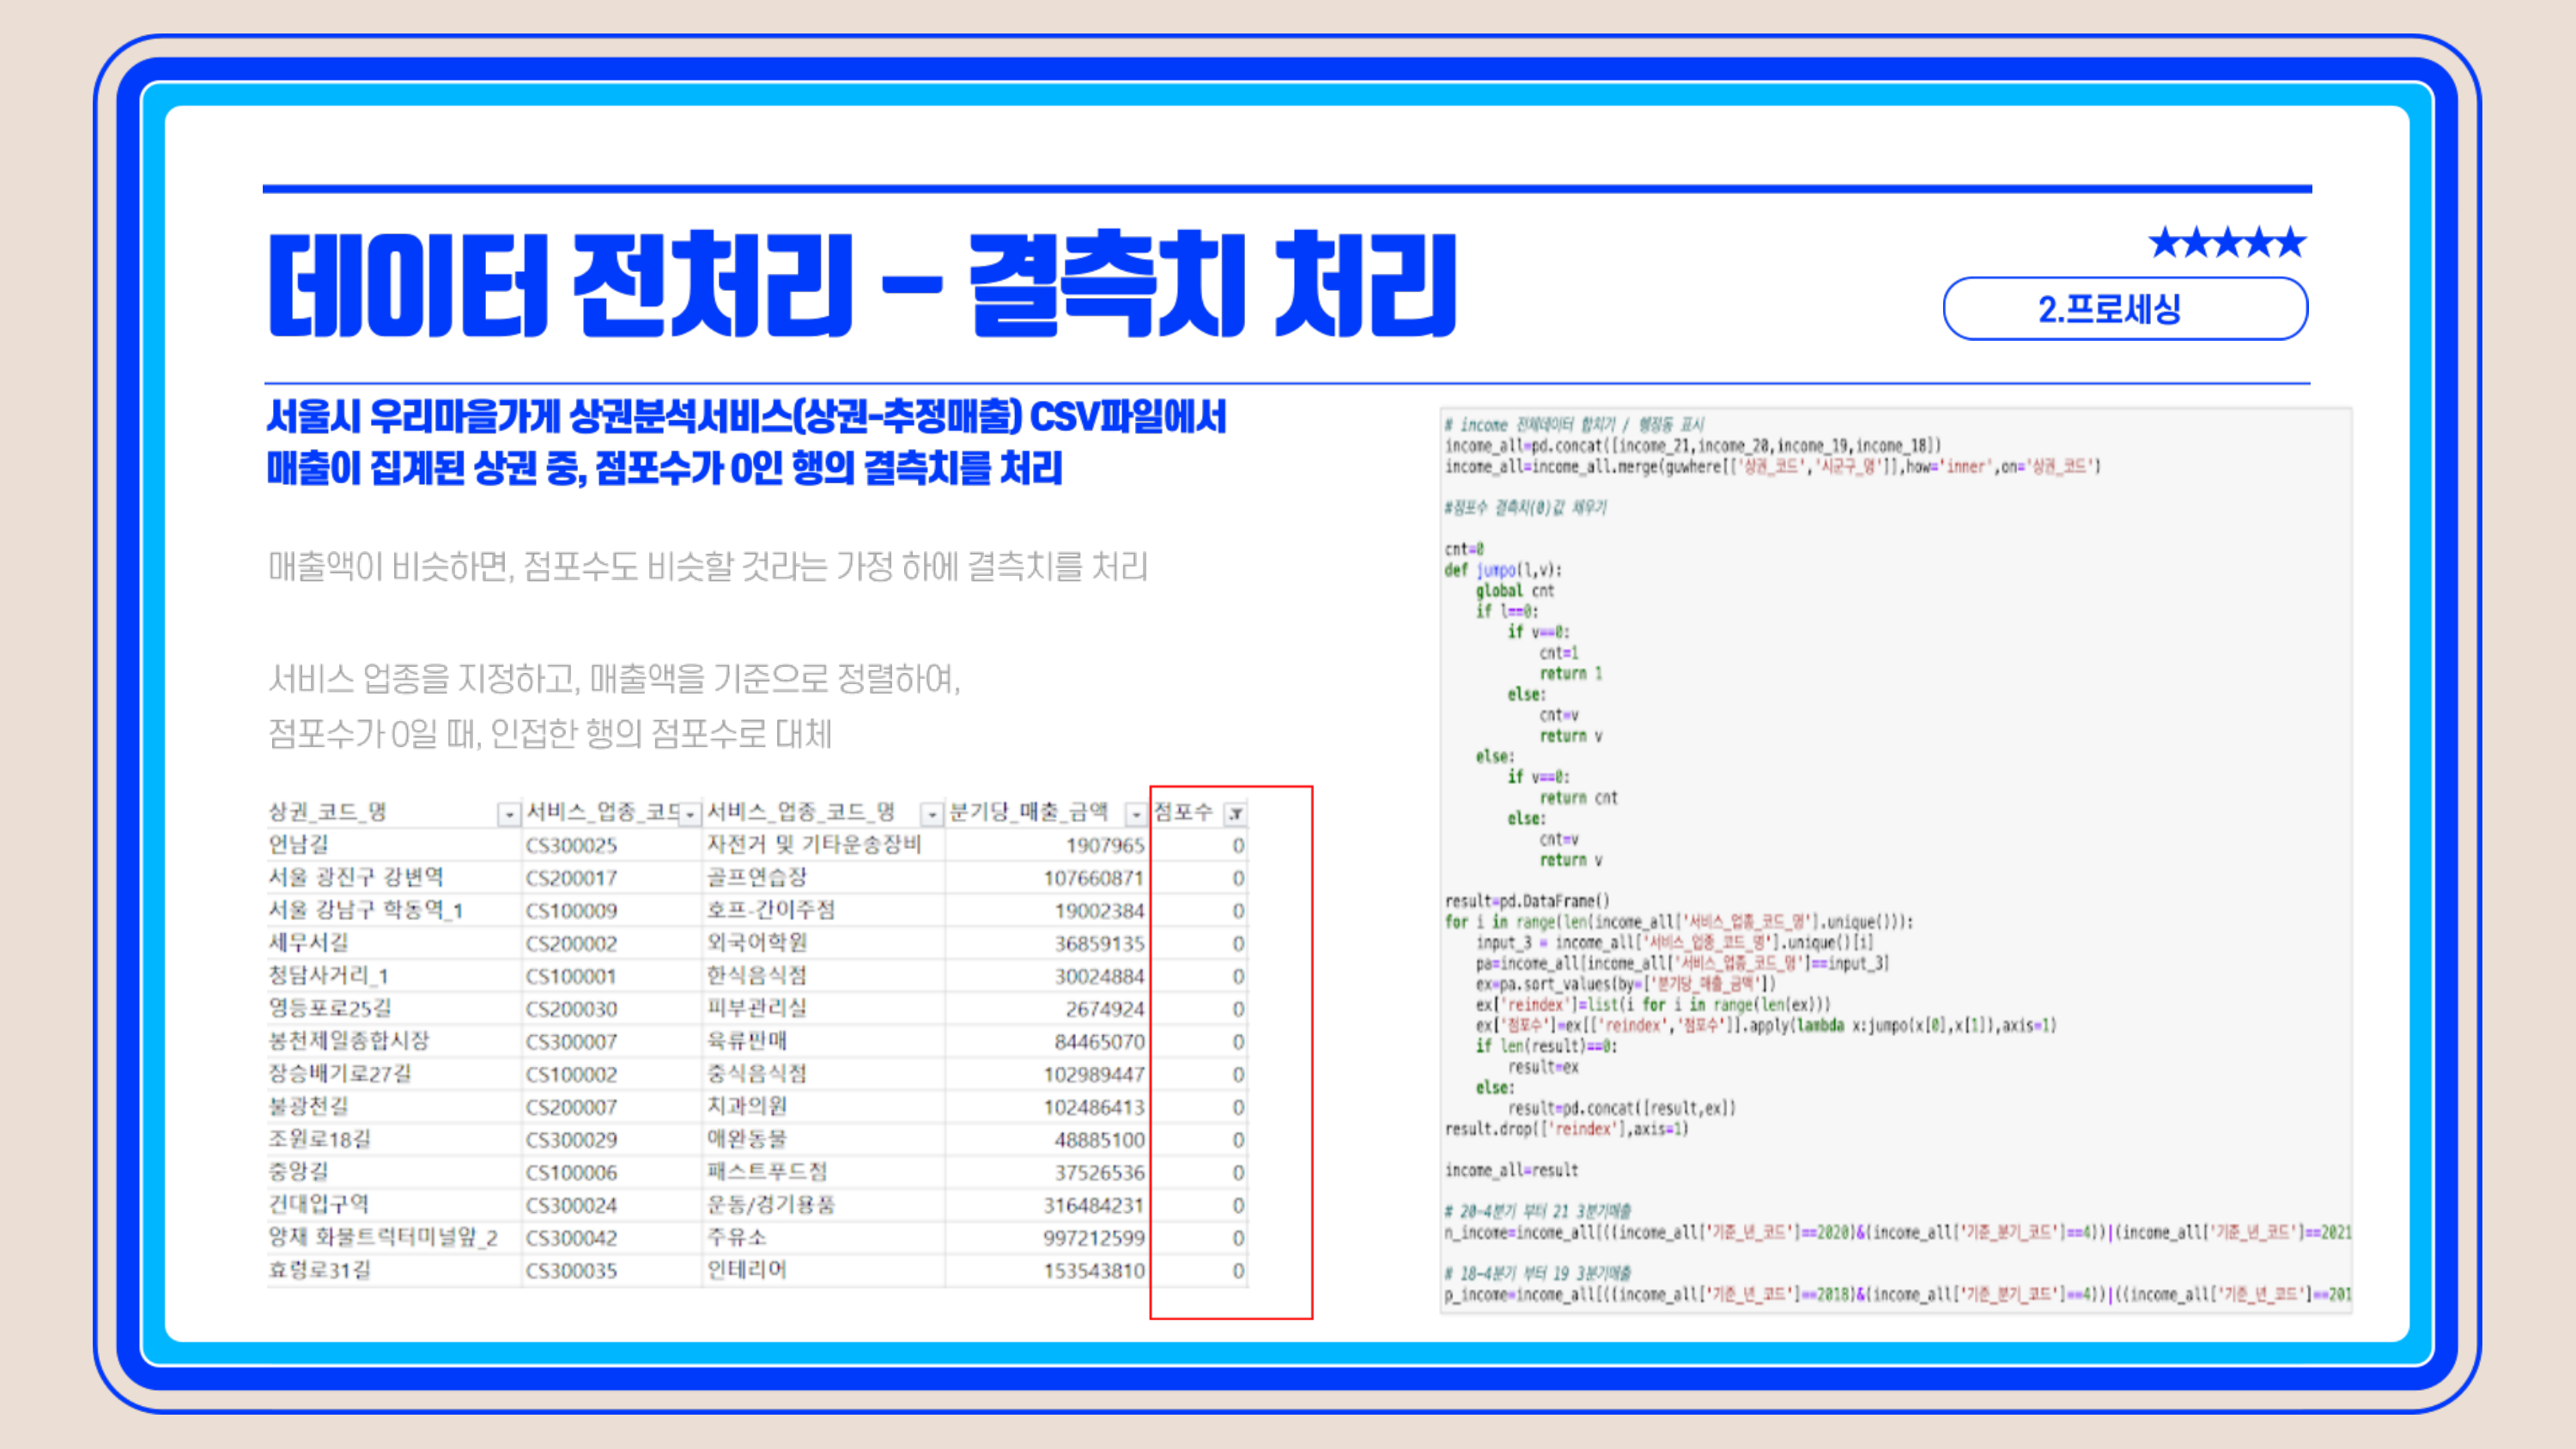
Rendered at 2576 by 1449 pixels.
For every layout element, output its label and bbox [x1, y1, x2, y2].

text_box [93, 33, 2482, 1415]
text_box [963, 969, 1499, 1136]
text_box [264, 379, 2311, 389]
text_box [263, 173, 2313, 206]
picture [262, 651, 978, 767]
picture [1946, 281, 2194, 340]
picture [262, 538, 1161, 598]
text_box [267, 797, 1250, 1289]
picture [2080, 214, 2327, 276]
text_box [1943, 276, 2076, 282]
text_box [1438, 403, 2355, 1319]
text_box [2196, 283, 2309, 341]
picture [250, 199, 1508, 506]
